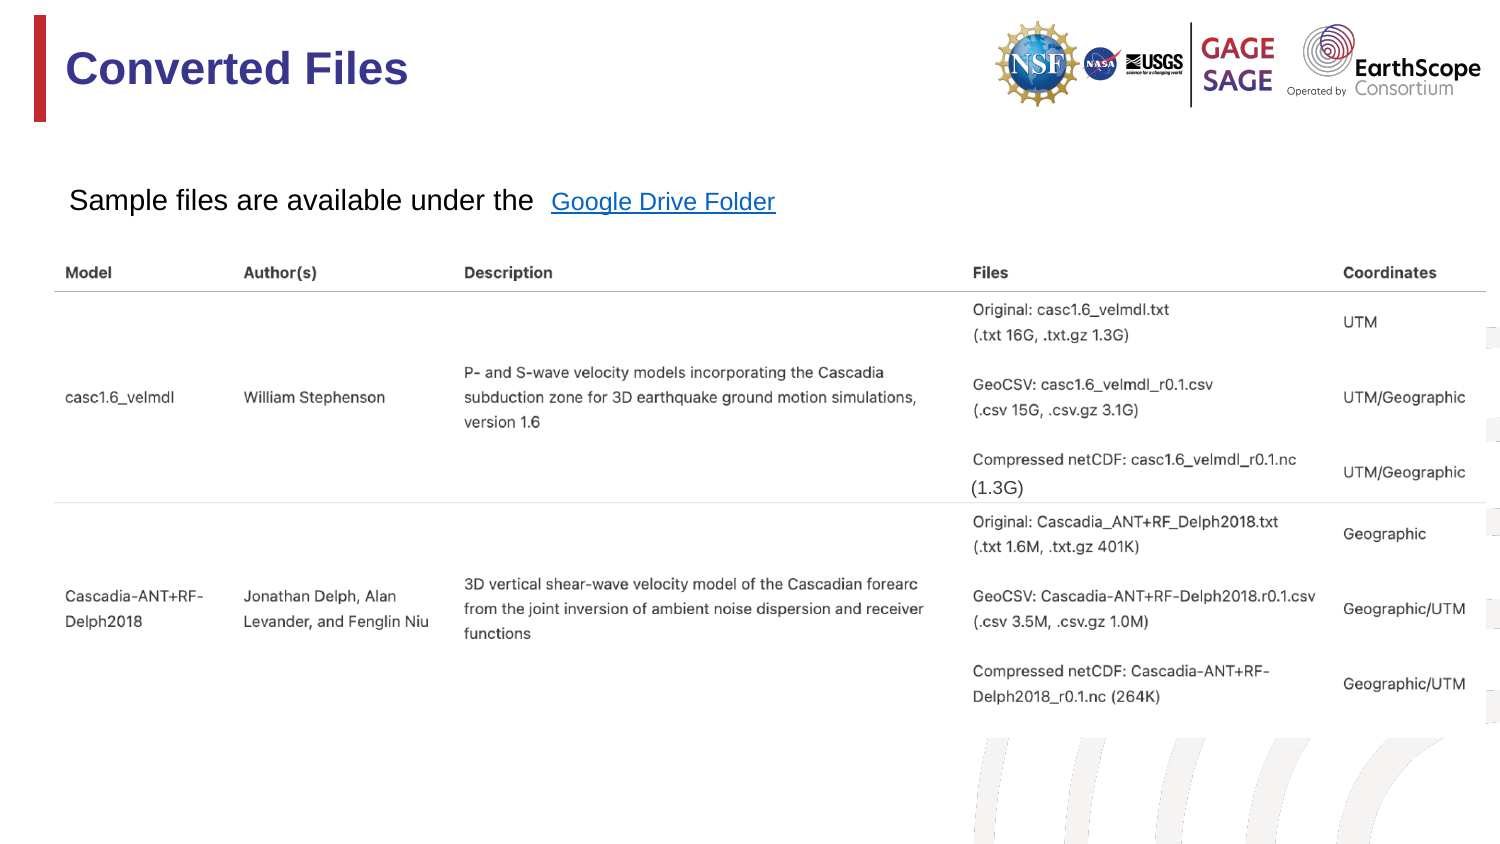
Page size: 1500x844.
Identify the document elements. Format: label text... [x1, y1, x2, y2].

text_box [35, 245, 1486, 738]
text_box Sample files are available under the Google Drive Folder [54, 166, 867, 232]
picture [885, 229, 1500, 844]
title Converted Files [54, 16, 990, 124]
picture [990, 16, 1488, 112]
